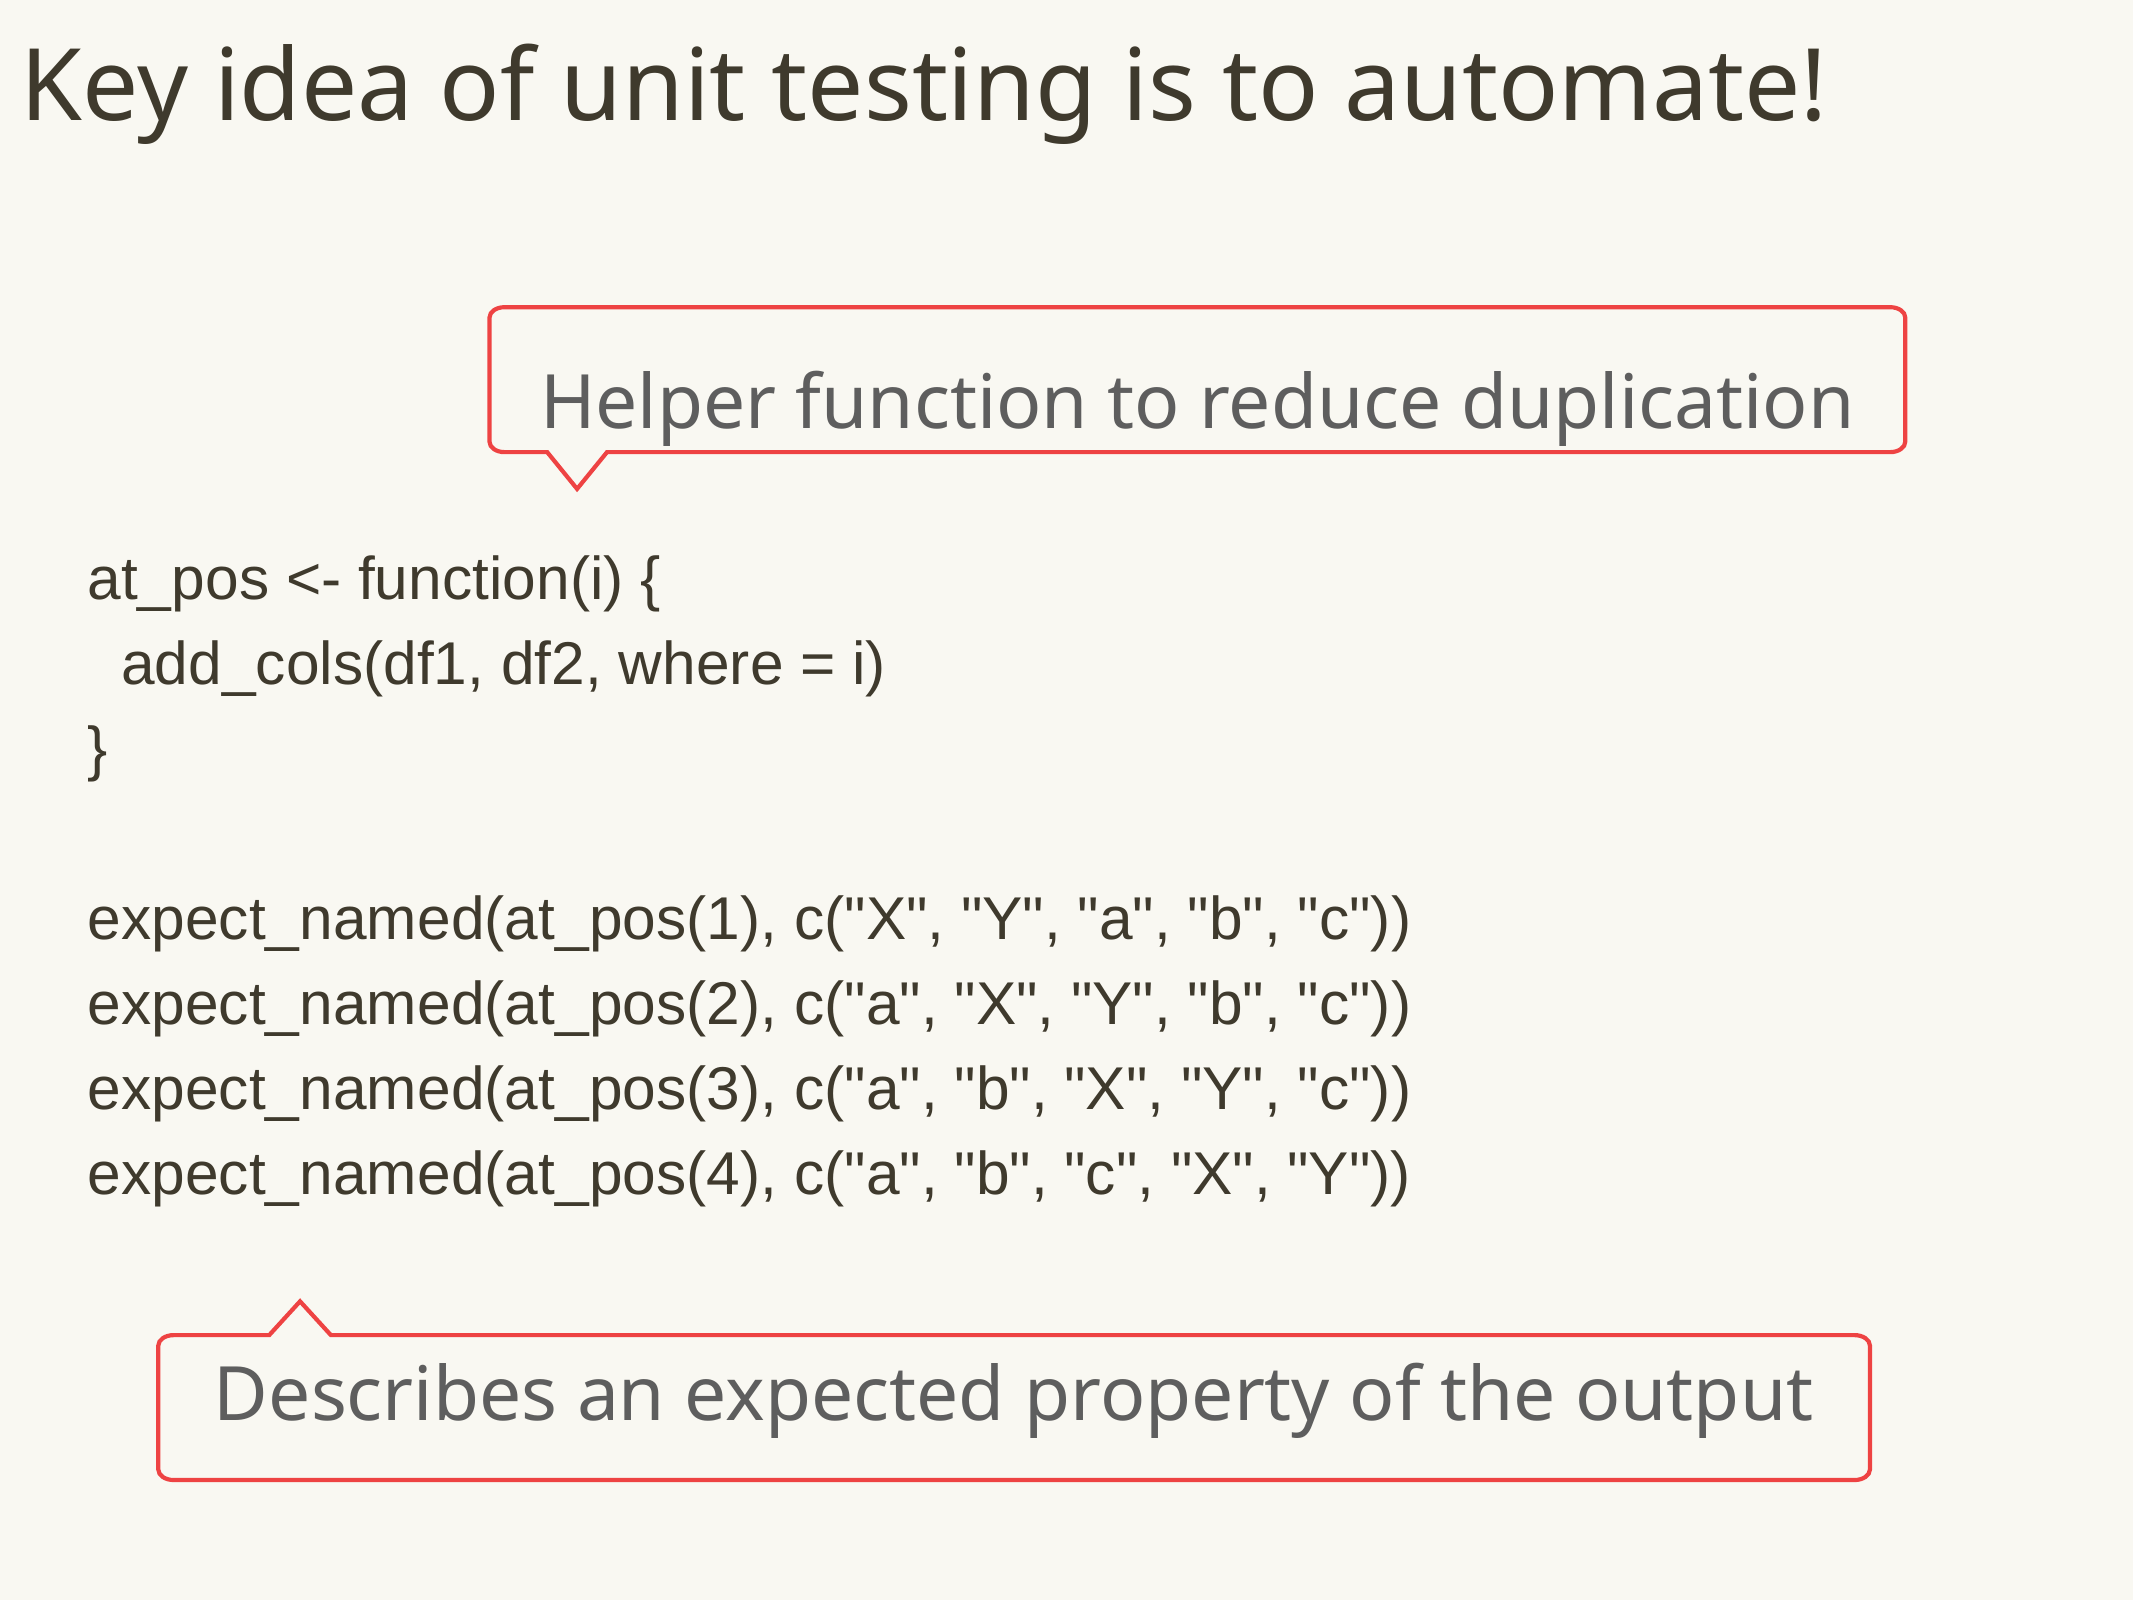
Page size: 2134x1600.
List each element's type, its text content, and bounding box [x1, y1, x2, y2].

text_box Describes an expected property of the output [158, 1301, 1870, 1481]
text_box Helper function to reduce duplication [489, 307, 1906, 489]
title Key idea of unit testing is to automate! [0, 0, 2134, 163]
list at_pos <- function(i) { add_cols(df1, df2, where = i) } expect_named(at_pos(1), c("X", "Y", "a", "b", "c")) expect_named(at_pos(2), c("a", "X", "Y", "b", "c")) expect_named(at_pos(3), c("a", "b", "X", "Y", "c")) expect_named(at_pos(4), c("a", "b", "c", "X", "Y")) [78, 241, 2055, 1505]
